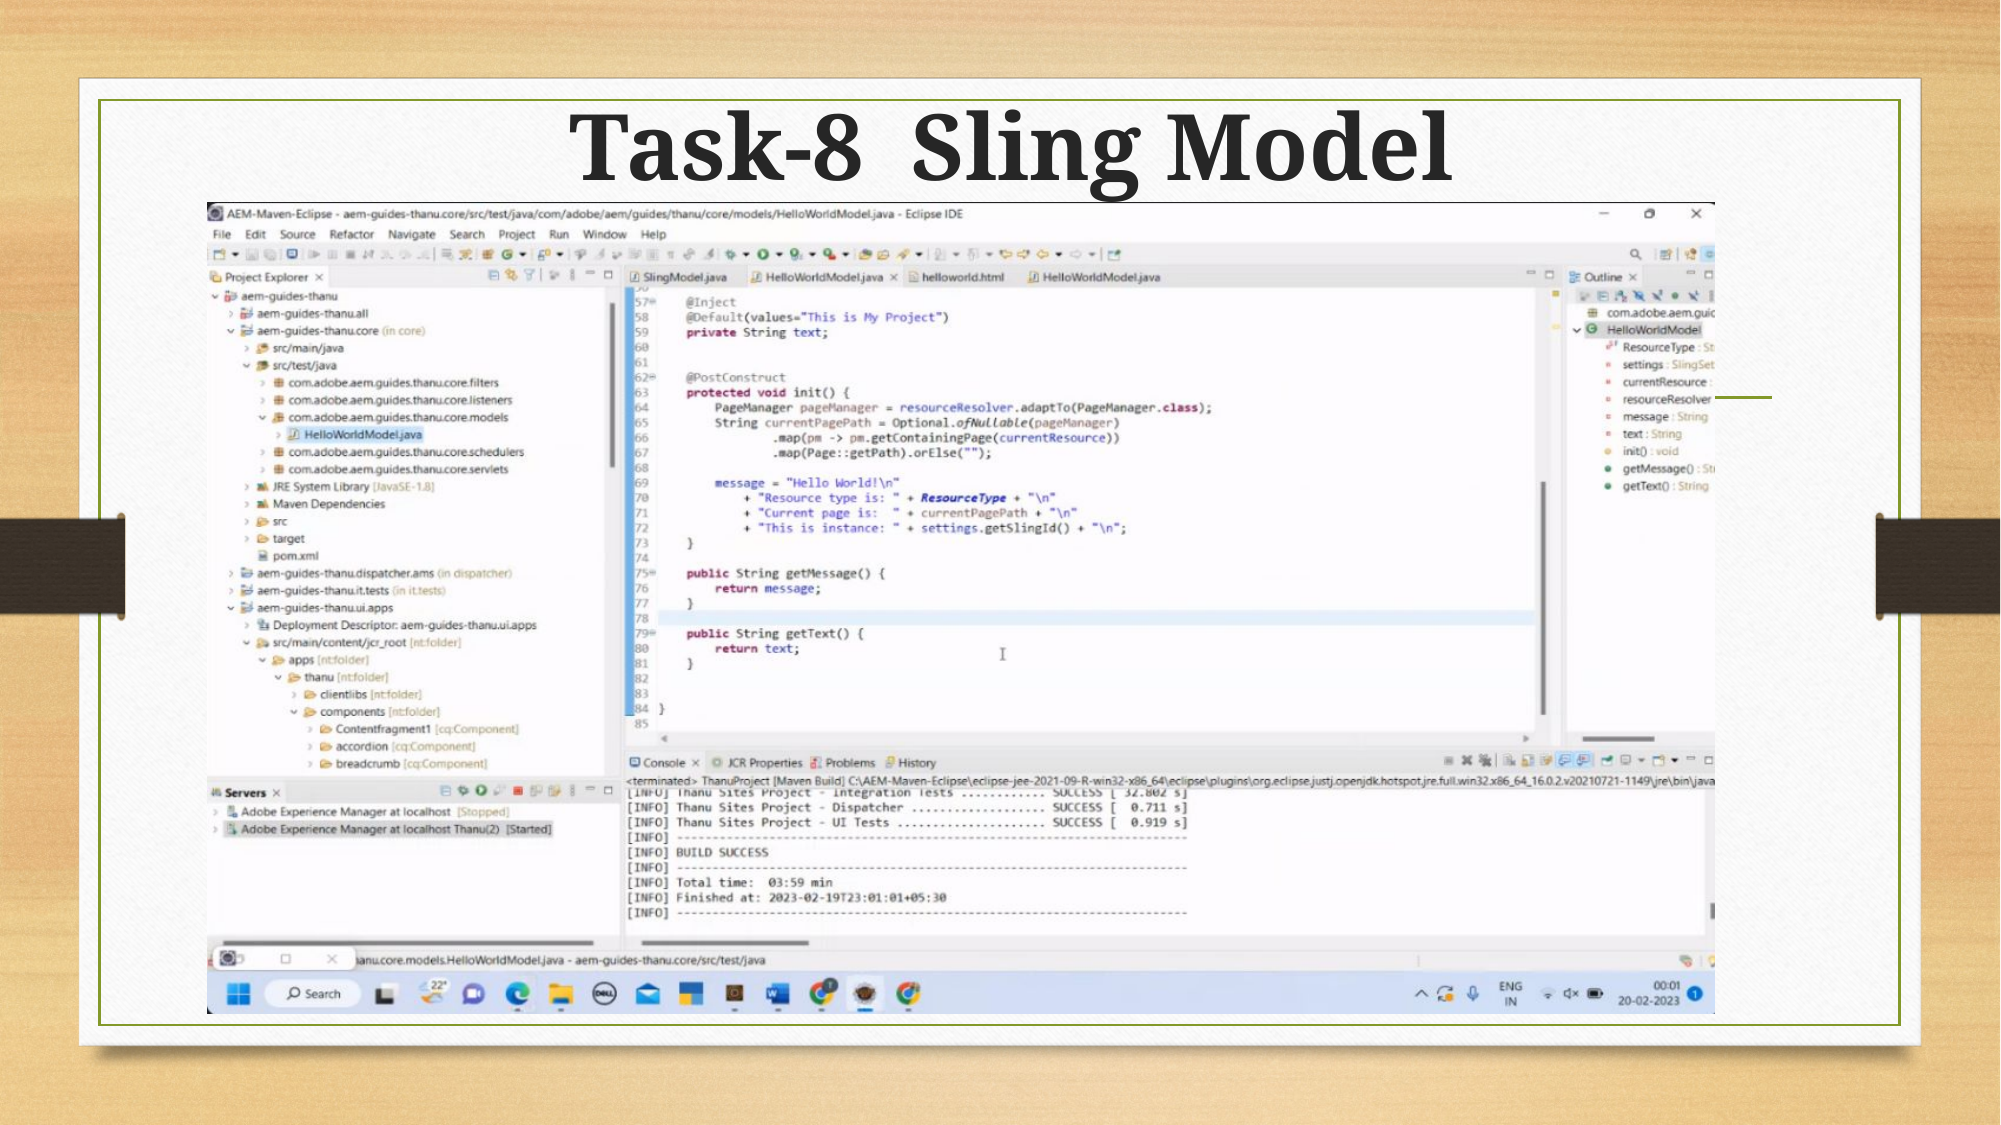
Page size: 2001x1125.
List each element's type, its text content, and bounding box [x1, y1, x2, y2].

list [206, 202, 1716, 1014]
picture [0, 0, 2001, 1125]
title Task-8 Sling Model [137, 59, 1863, 228]
